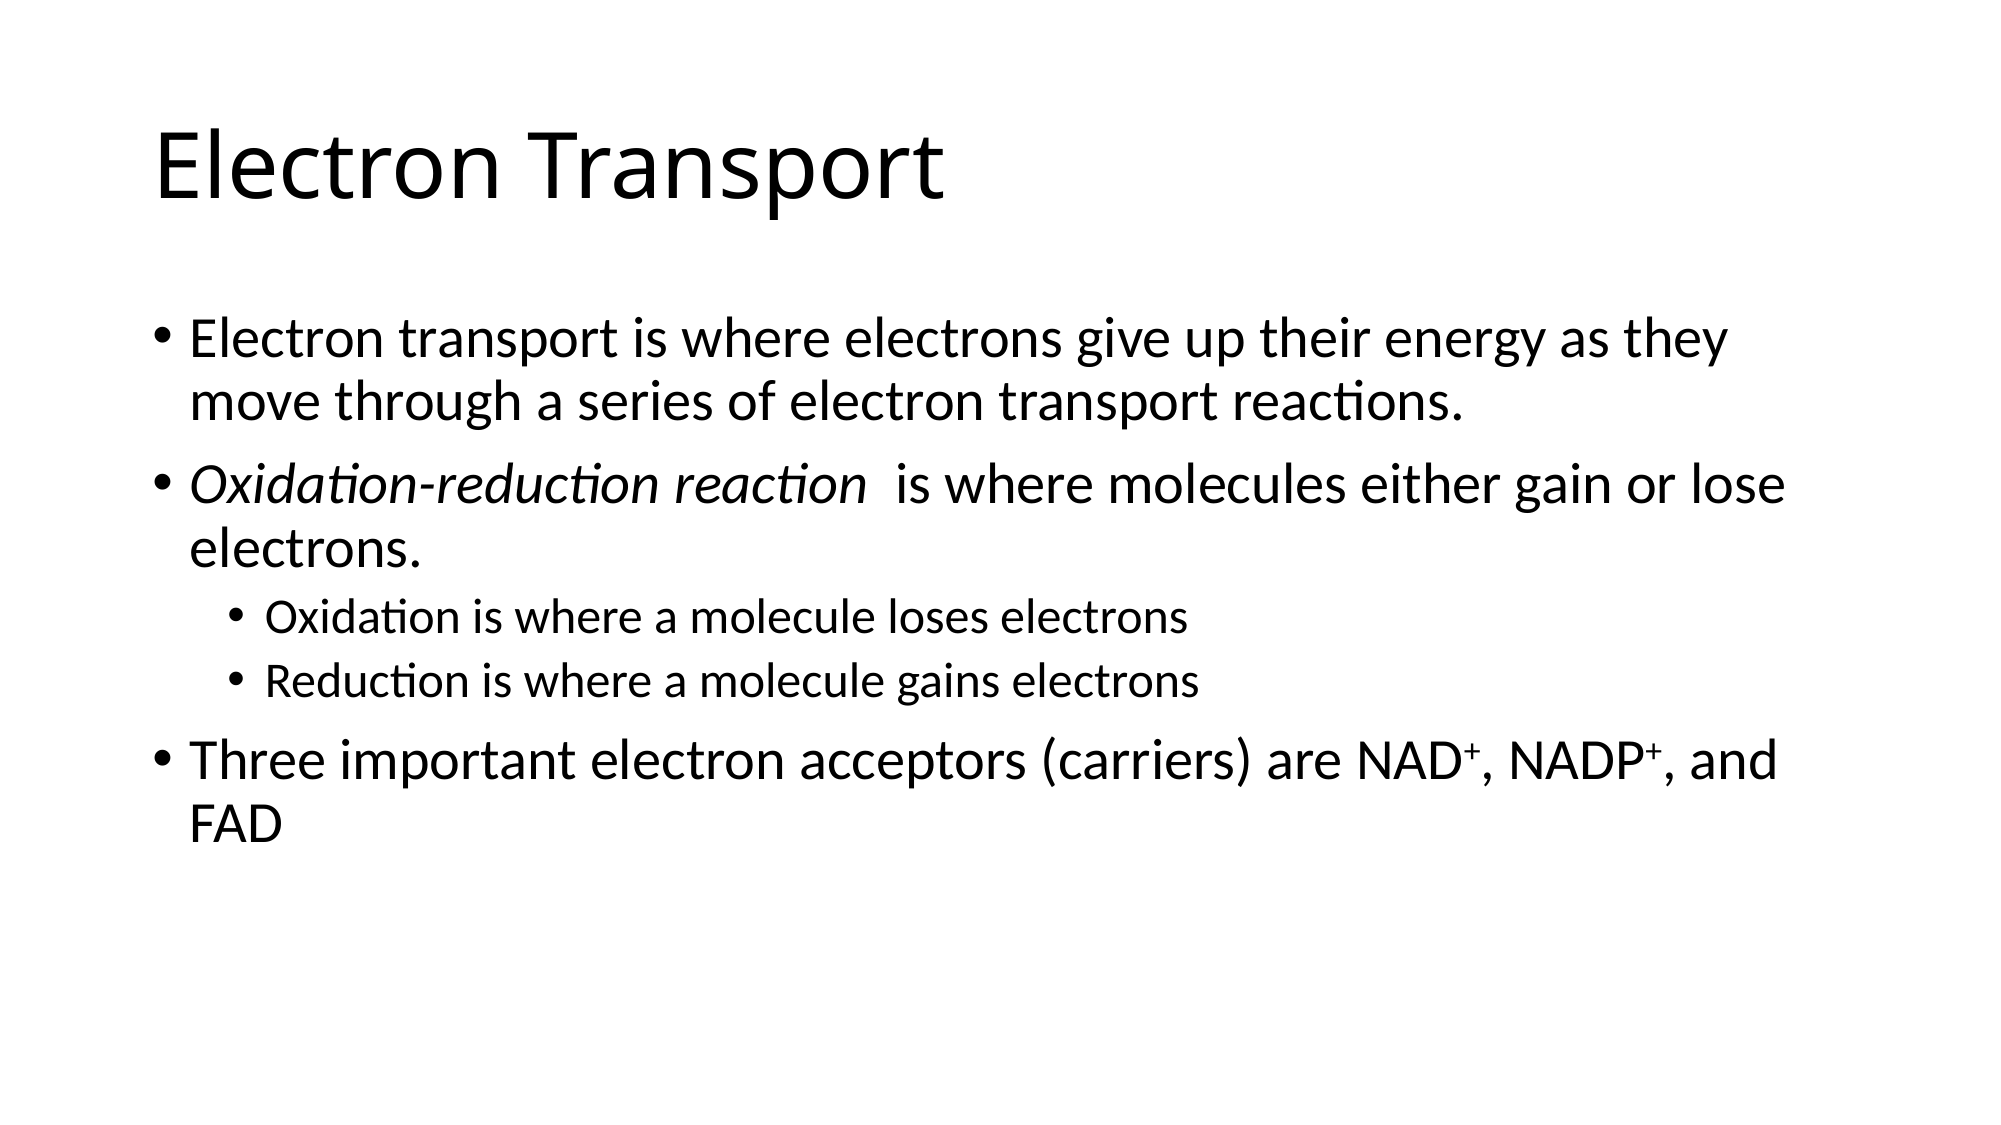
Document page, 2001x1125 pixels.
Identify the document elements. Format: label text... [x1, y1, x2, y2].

list Electron transport is where electrons give up their energy as they move through a series of electron transport reactions. Oxidation-reduction reaction is where molecules either gain or lose electrons. Oxidation is where a molecule loses electrons Reduction is where a molecule gains electrons Three important electron acceptors (carriers) are NAD+, NADP+, and FAD [137, 299, 1863, 1014]
title Electron Transport [137, 59, 1863, 278]
